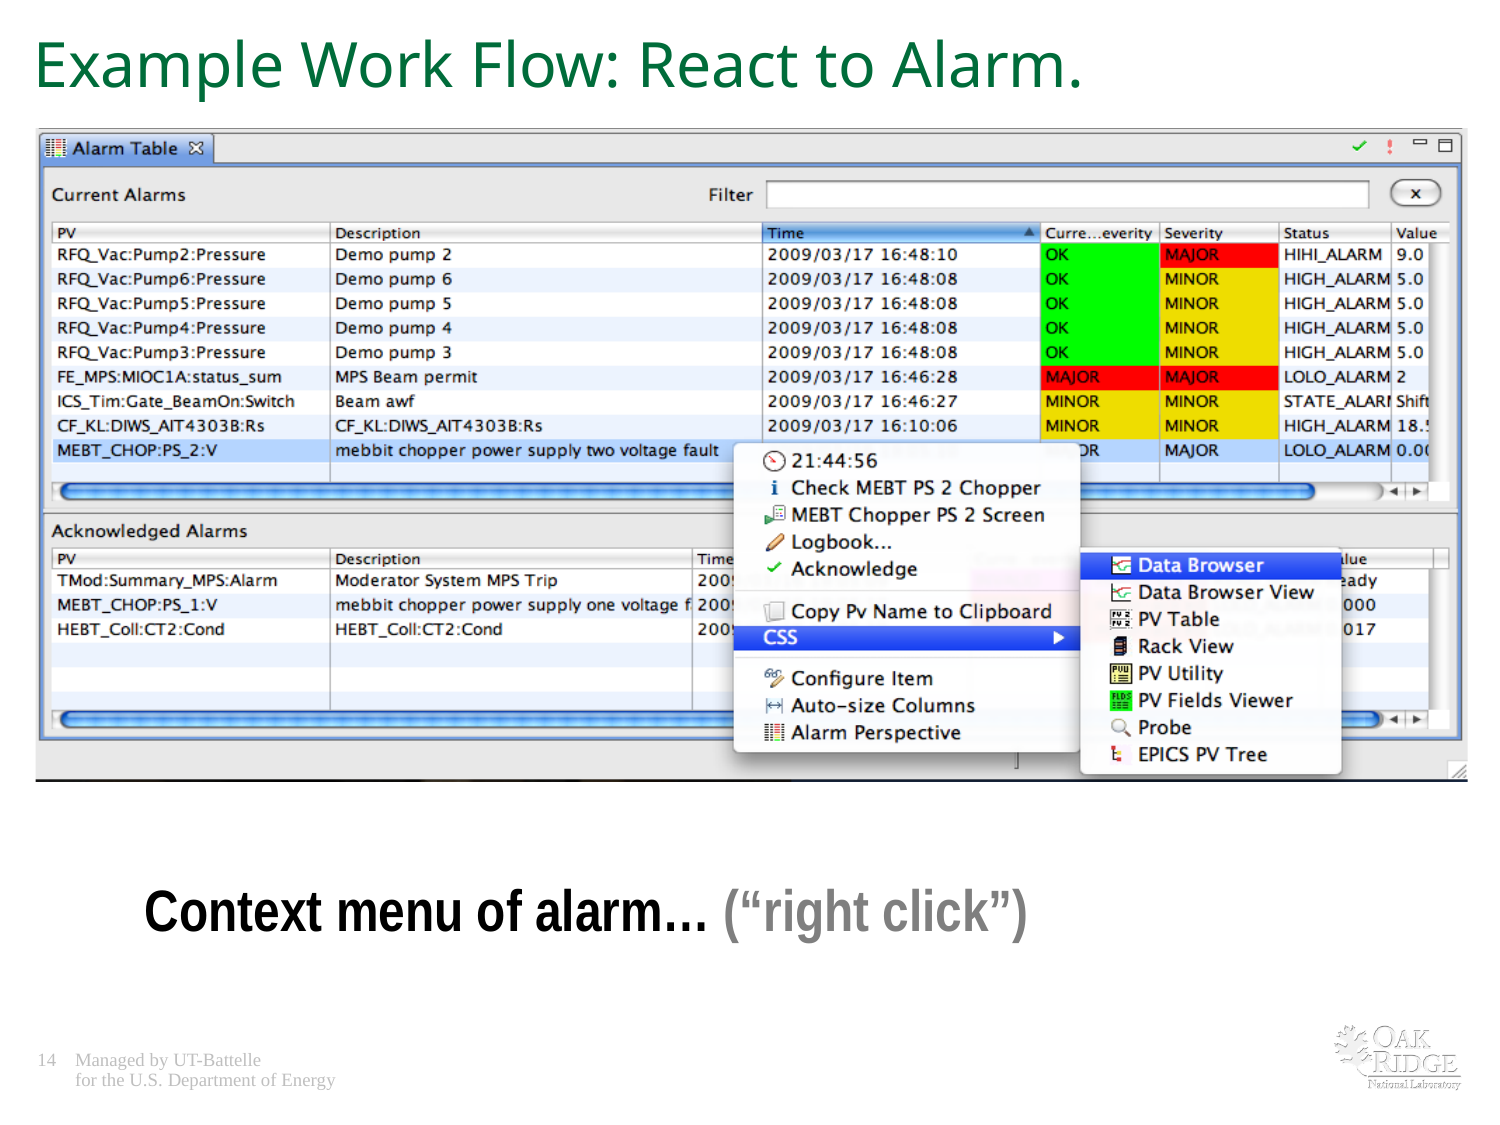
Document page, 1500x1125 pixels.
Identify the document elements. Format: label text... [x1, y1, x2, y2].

list Context menu of alarm… (“right click”) [129, 873, 1473, 1013]
picture [35, 128, 1468, 782]
picture [1325, 1019, 1472, 1095]
title Example Work Flow: React to Alarm. [18, 29, 1369, 109]
